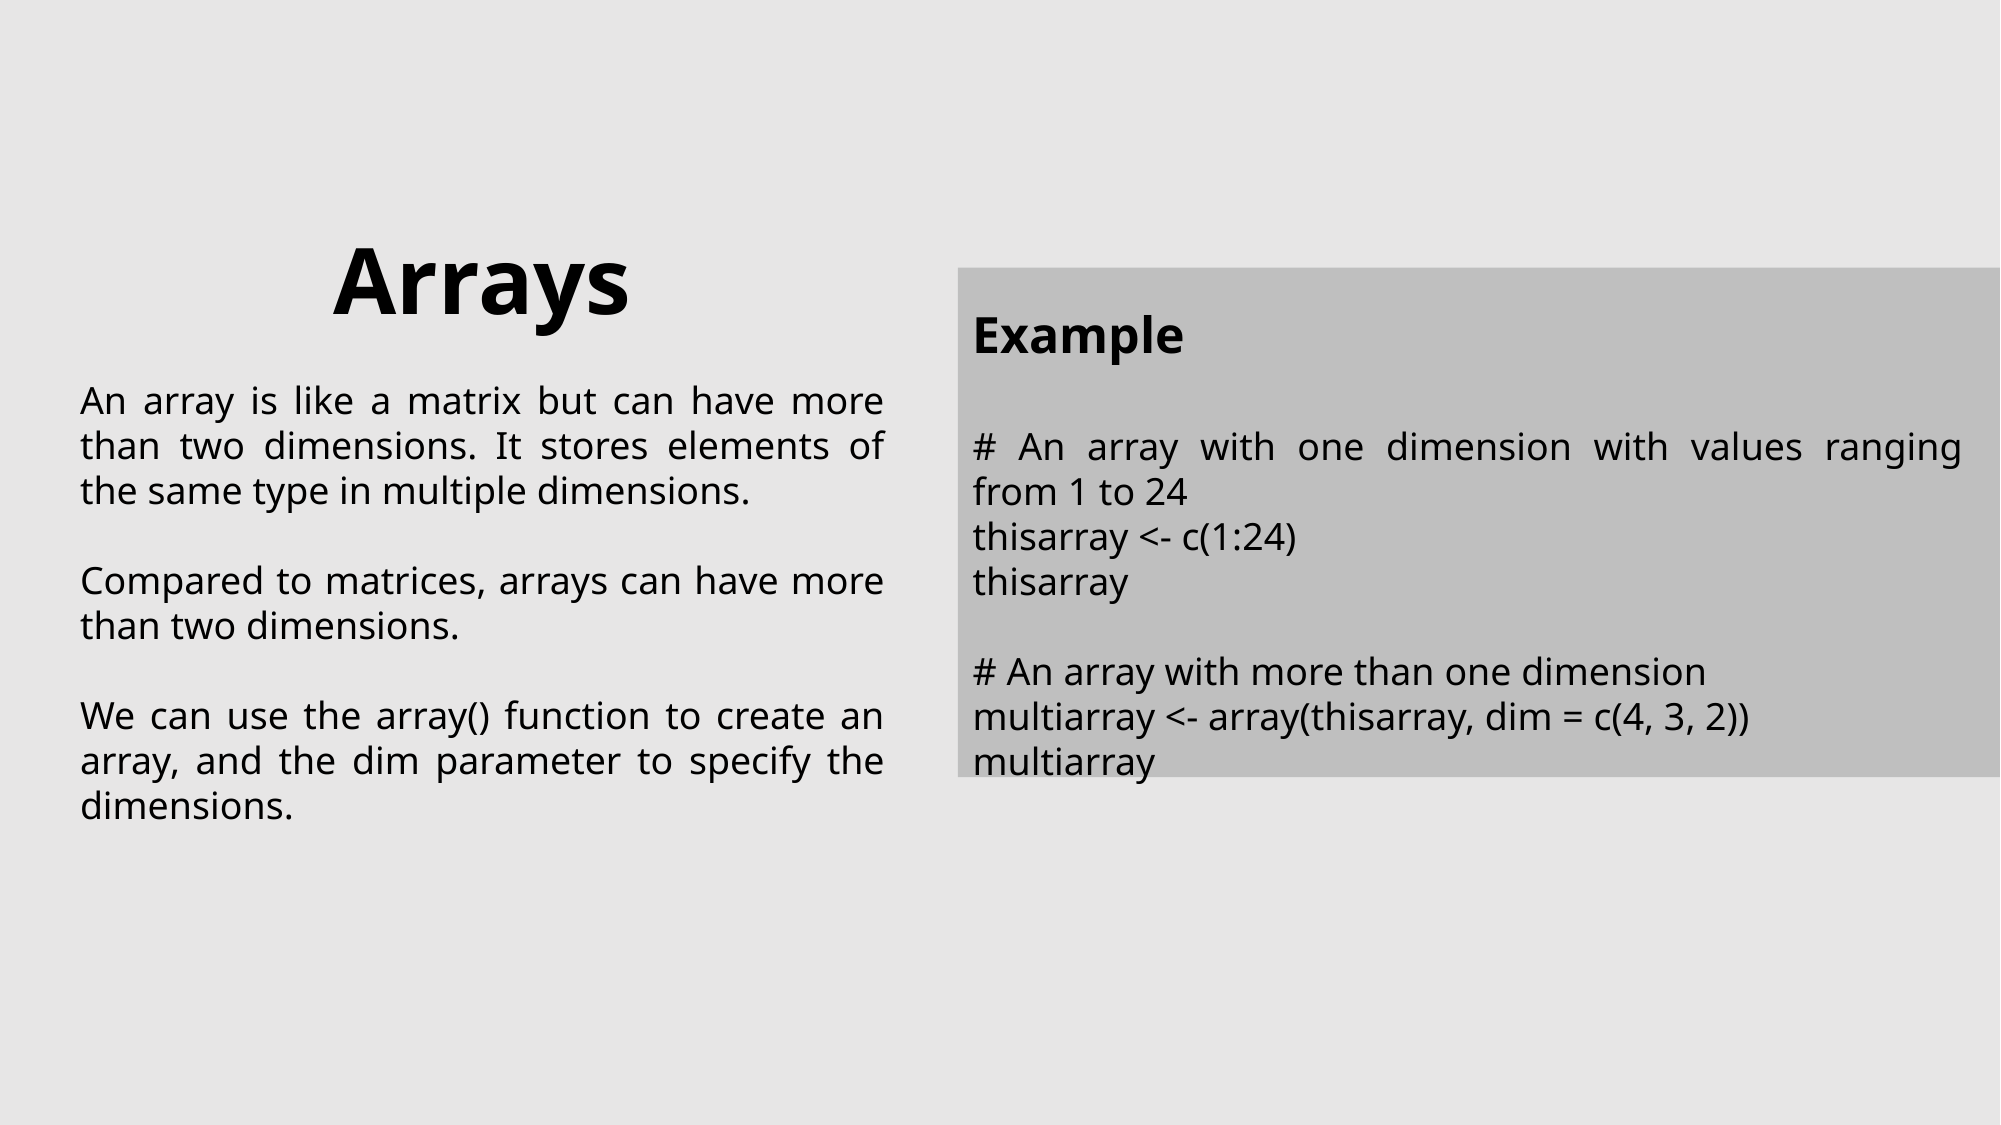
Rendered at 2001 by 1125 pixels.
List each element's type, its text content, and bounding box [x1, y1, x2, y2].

text_box Example # An array with one dimension with values ranging from 1 to 24 thisarray <- c(1:24) thisarray # An array with more than one dimension multiarray <- array(thisarray, dim = c(4, 3, 2)) multiarray [957, 295, 1979, 791]
text_box Arrays An array is like a matrix but can have more than two dimensions. It stores elements of the same type in multiple dimensions. Compared to matrices, arrays can have more than two dimensions. We can use the array() function to create an array, and the dim parameter to specify the dimensions. [65, 215, 900, 835]
text_box [957, 267, 2000, 778]
